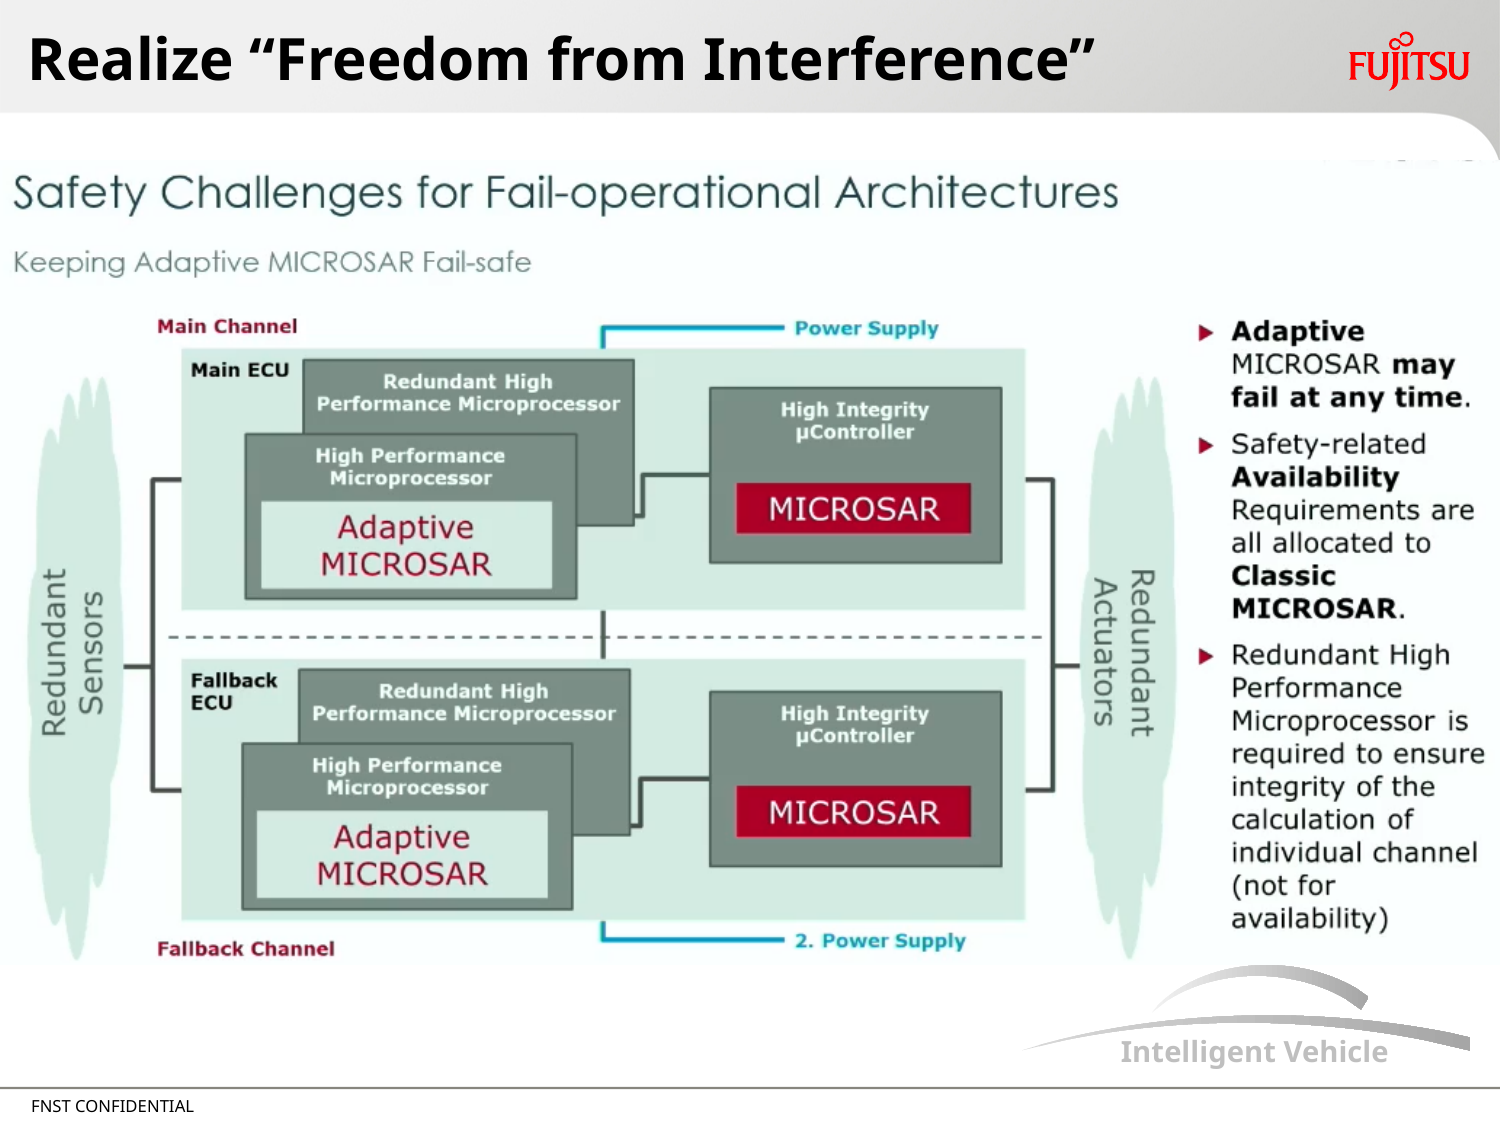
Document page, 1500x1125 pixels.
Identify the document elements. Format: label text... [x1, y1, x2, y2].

picture [0, 0, 1500, 965]
title Realize “Freedom from Interference” [27, 0, 1317, 114]
